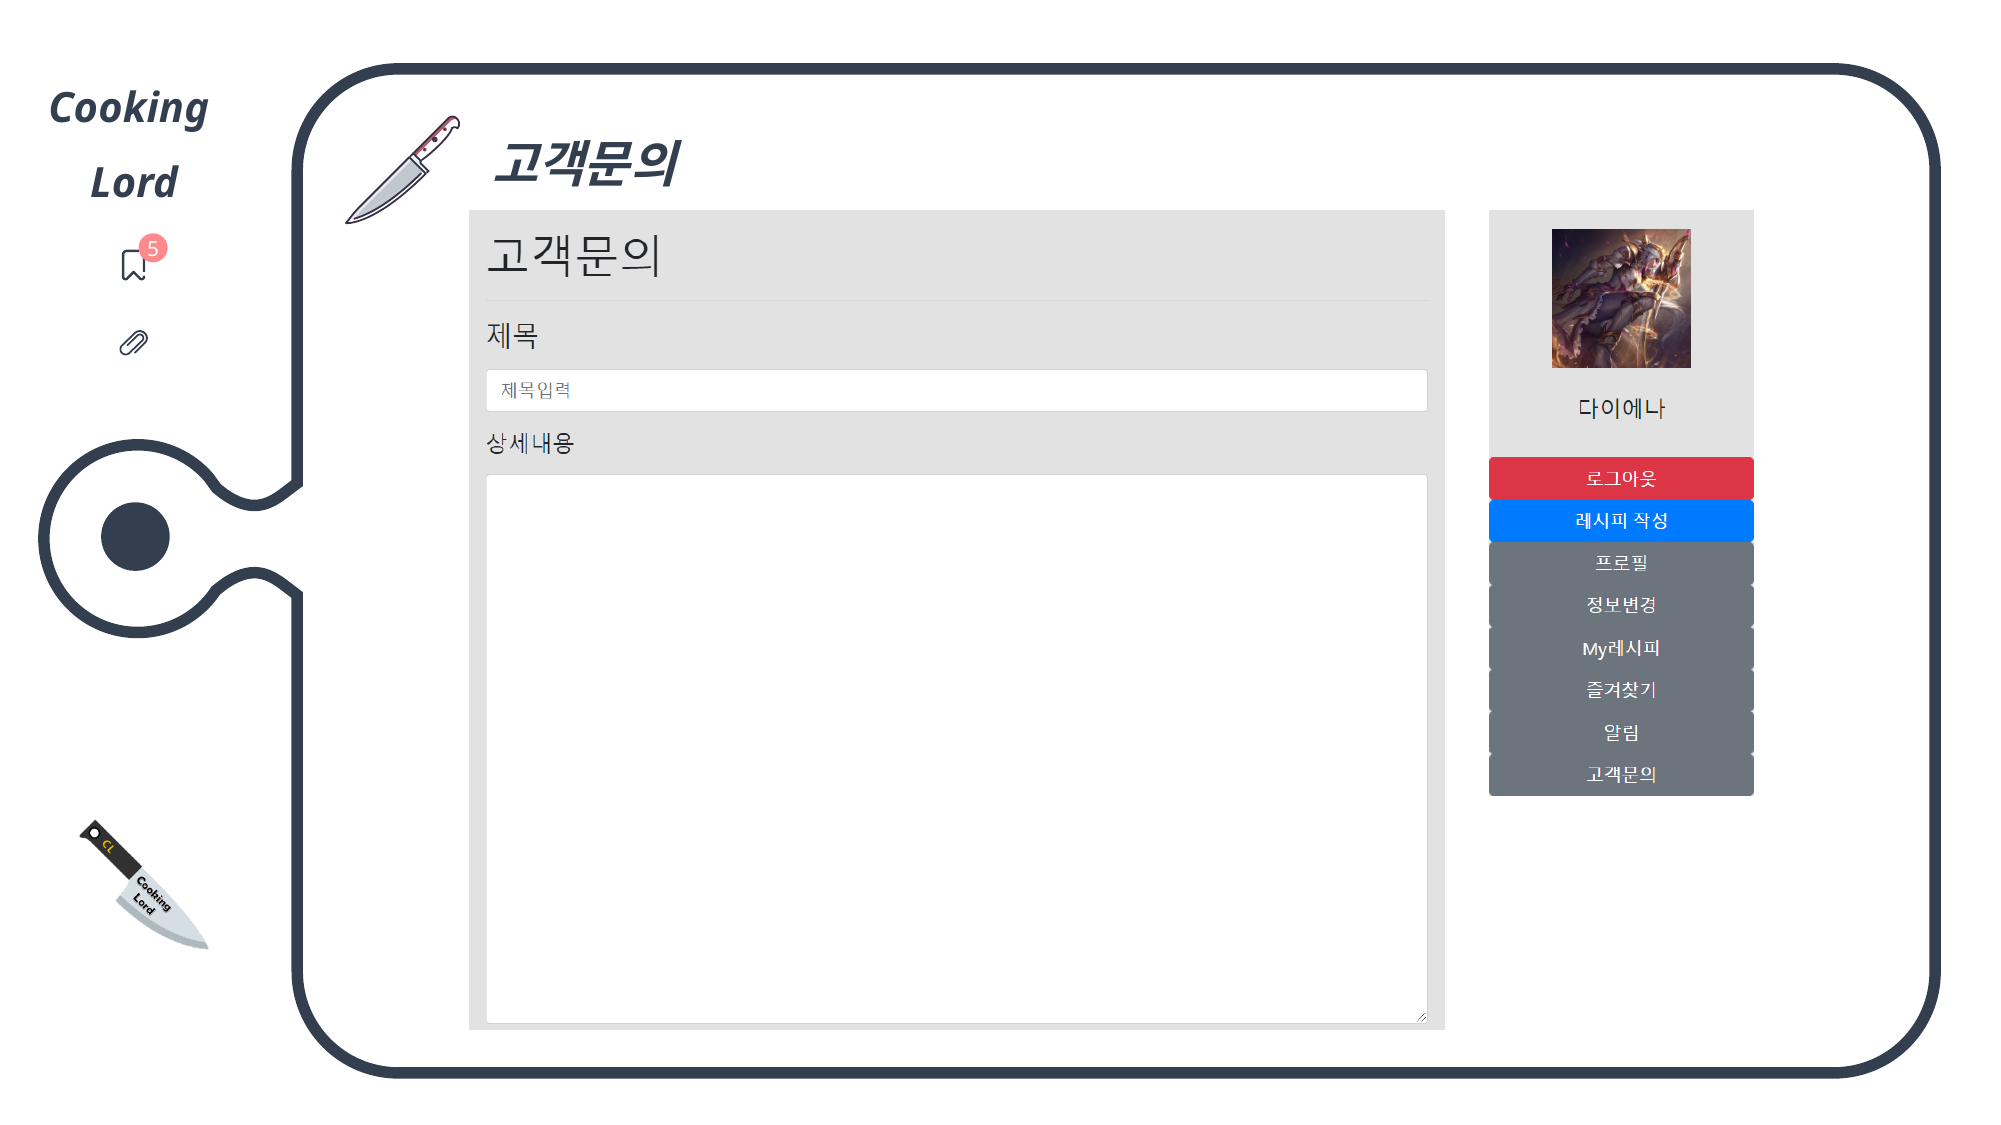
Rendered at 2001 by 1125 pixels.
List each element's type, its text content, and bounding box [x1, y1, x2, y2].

text_box [100, 501, 171, 572]
text_box [119, 330, 148, 356]
text_box [42, 67, 1937, 1074]
picture [66, 803, 230, 959]
text_box 5 [137, 232, 169, 264]
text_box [345, 115, 460, 225]
text_box 고객문의 [477, 95, 1334, 201]
picture [462, 210, 1759, 1030]
text_box Cooking Lord [33, 47, 235, 213]
text_box [121, 249, 146, 281]
